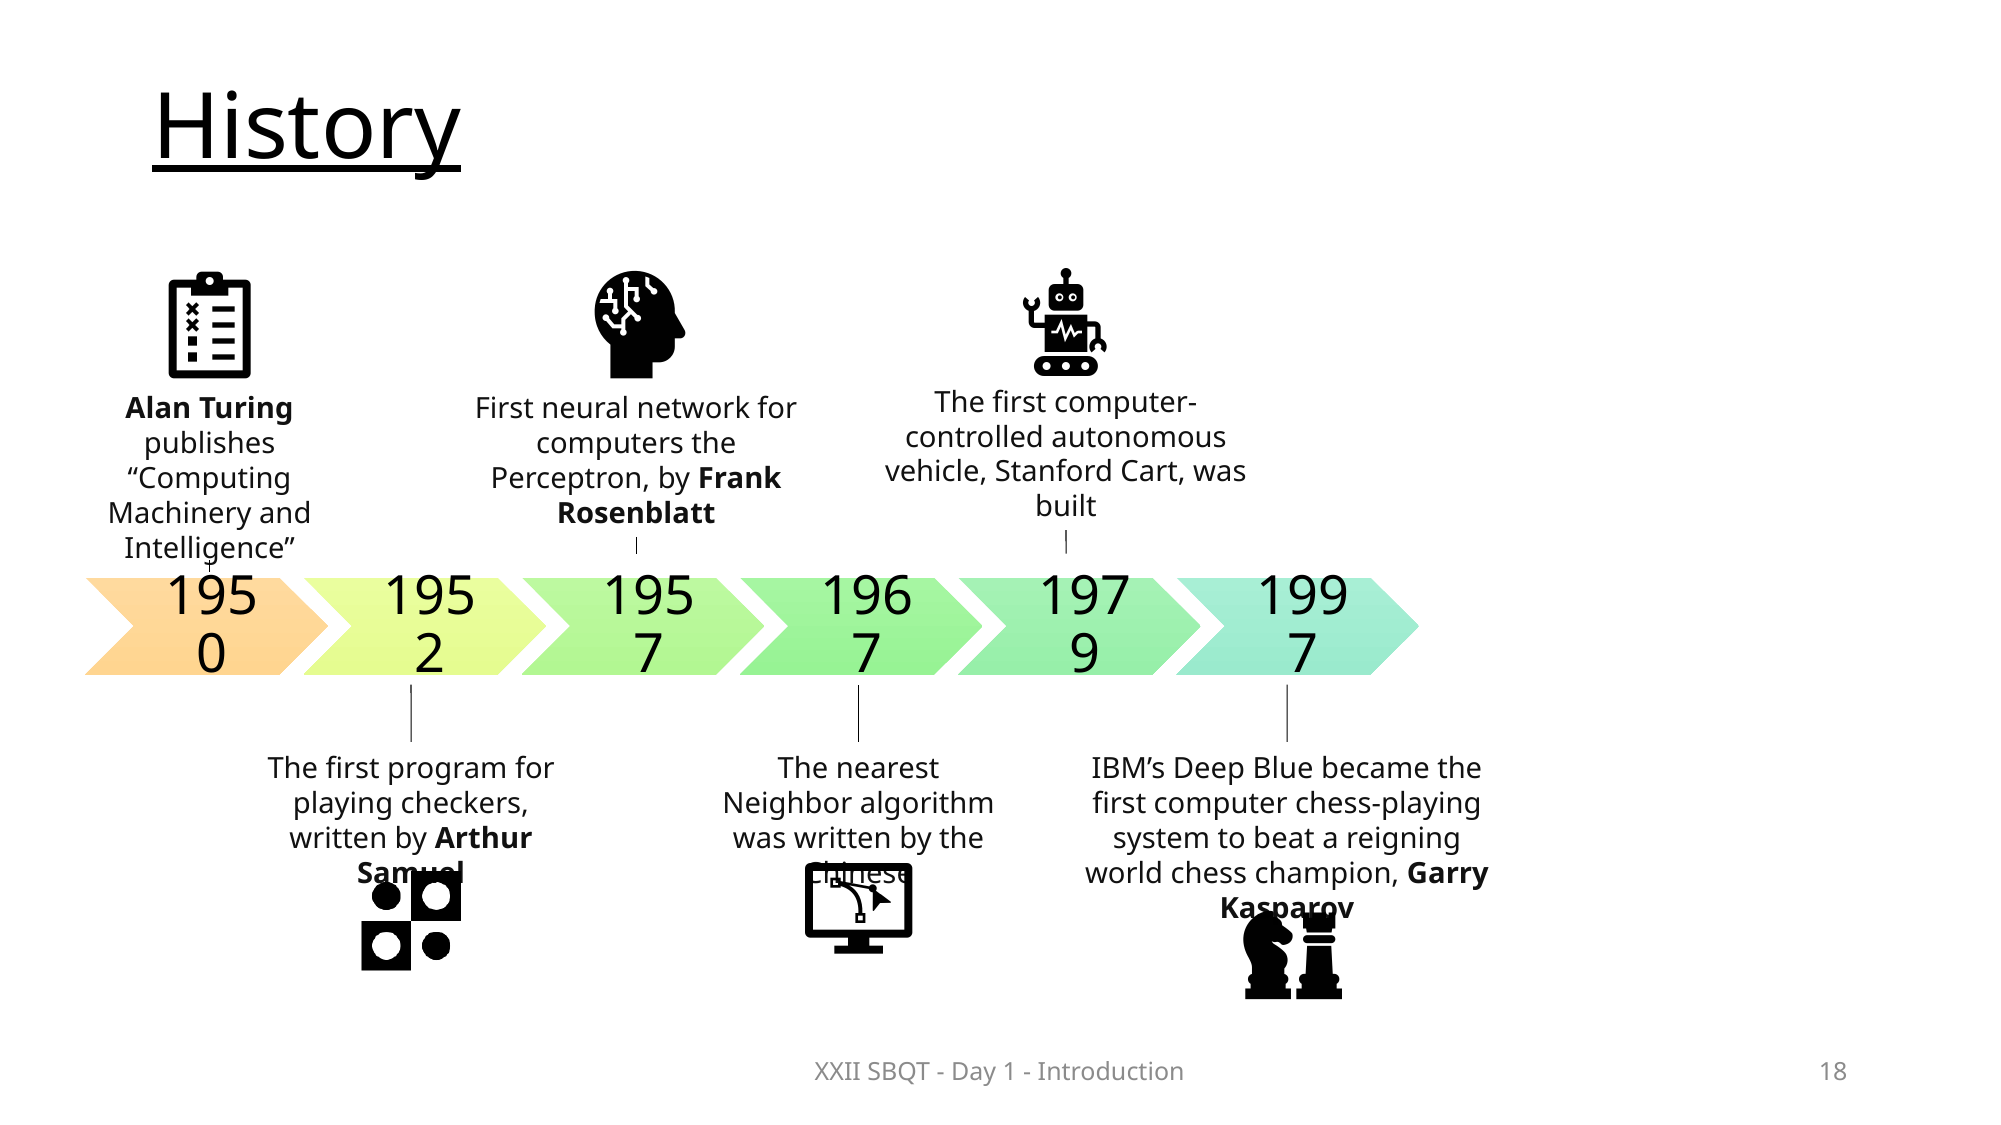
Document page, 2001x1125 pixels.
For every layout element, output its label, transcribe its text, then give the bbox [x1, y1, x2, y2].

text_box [695, 684, 1022, 971]
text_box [447, 261, 825, 554]
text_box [863, 259, 1269, 554]
text_box 1957 [521, 577, 765, 675]
title History [137, 59, 1863, 198]
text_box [46, 261, 373, 561]
text_box 1950 [85, 577, 328, 675]
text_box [1065, 684, 1509, 1020]
text_box 1997 [1176, 577, 1419, 675]
text_box 1952 [303, 577, 547, 675]
footer XXII SBQT - Day 1 - Introduction [662, 1042, 1338, 1103]
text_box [247, 684, 575, 998]
text_box 1979 [958, 577, 1201, 675]
slide_number 18 [1412, 1042, 1863, 1103]
text_box 1967 [740, 577, 983, 675]
